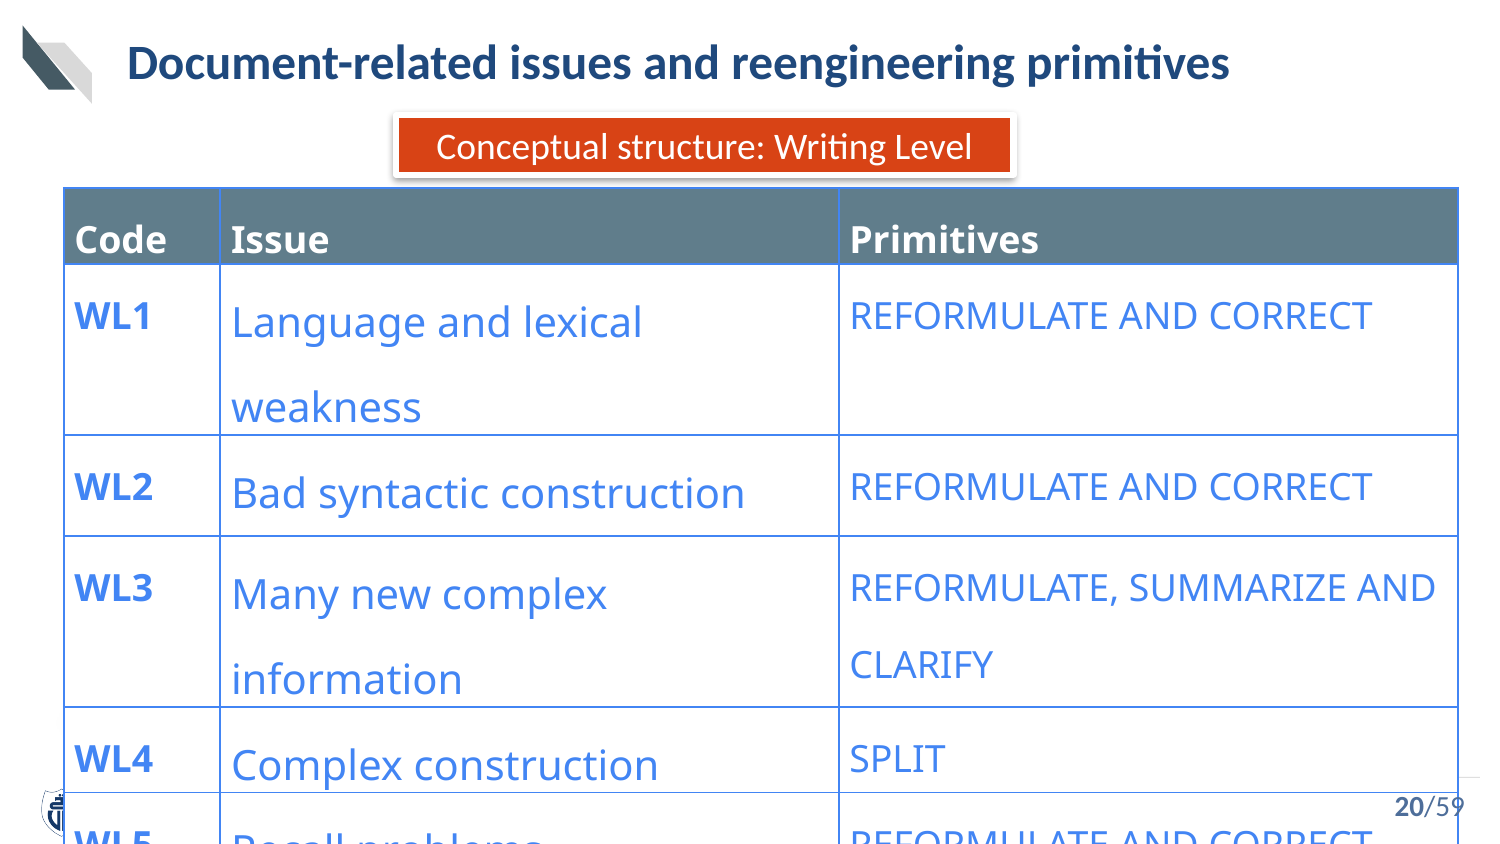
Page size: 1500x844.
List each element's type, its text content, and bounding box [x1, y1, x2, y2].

table_cell Recall problems [221, 793, 838, 844]
table_cell Complex construction [221, 708, 838, 792]
table_cell Split [840, 708, 1457, 792]
title Document-related issues and reengineering primitives [127, 12, 1462, 107]
table_cell WL2 [65, 436, 219, 535]
table_cell Reformulate, Summarize and Clarify [840, 537, 1457, 706]
table_header Code [65, 189, 219, 263]
slide_number 20/59 [1059, 782, 1480, 828]
picture [40, 783, 63, 843]
text_box Conceptual structure: Writing Level [393, 112, 1017, 178]
table_header Issue [221, 189, 838, 263]
table_cell Bad syntactic construction [221, 436, 838, 535]
table_cell WL3 [65, 537, 219, 706]
table_cell WL1 [65, 265, 219, 434]
table_cell Reformulate and Correct [840, 793, 1457, 844]
table_cell Reformulate and Correct [840, 436, 1457, 535]
table_cell Reformulate and Correct [840, 265, 1457, 434]
table_cell Many new complex information [221, 537, 838, 706]
table_cell Language and lexical weakness [221, 265, 838, 434]
table_cell WL5 [65, 793, 219, 844]
table_header Primitives [840, 189, 1457, 263]
table_cell WL4 [65, 708, 219, 792]
